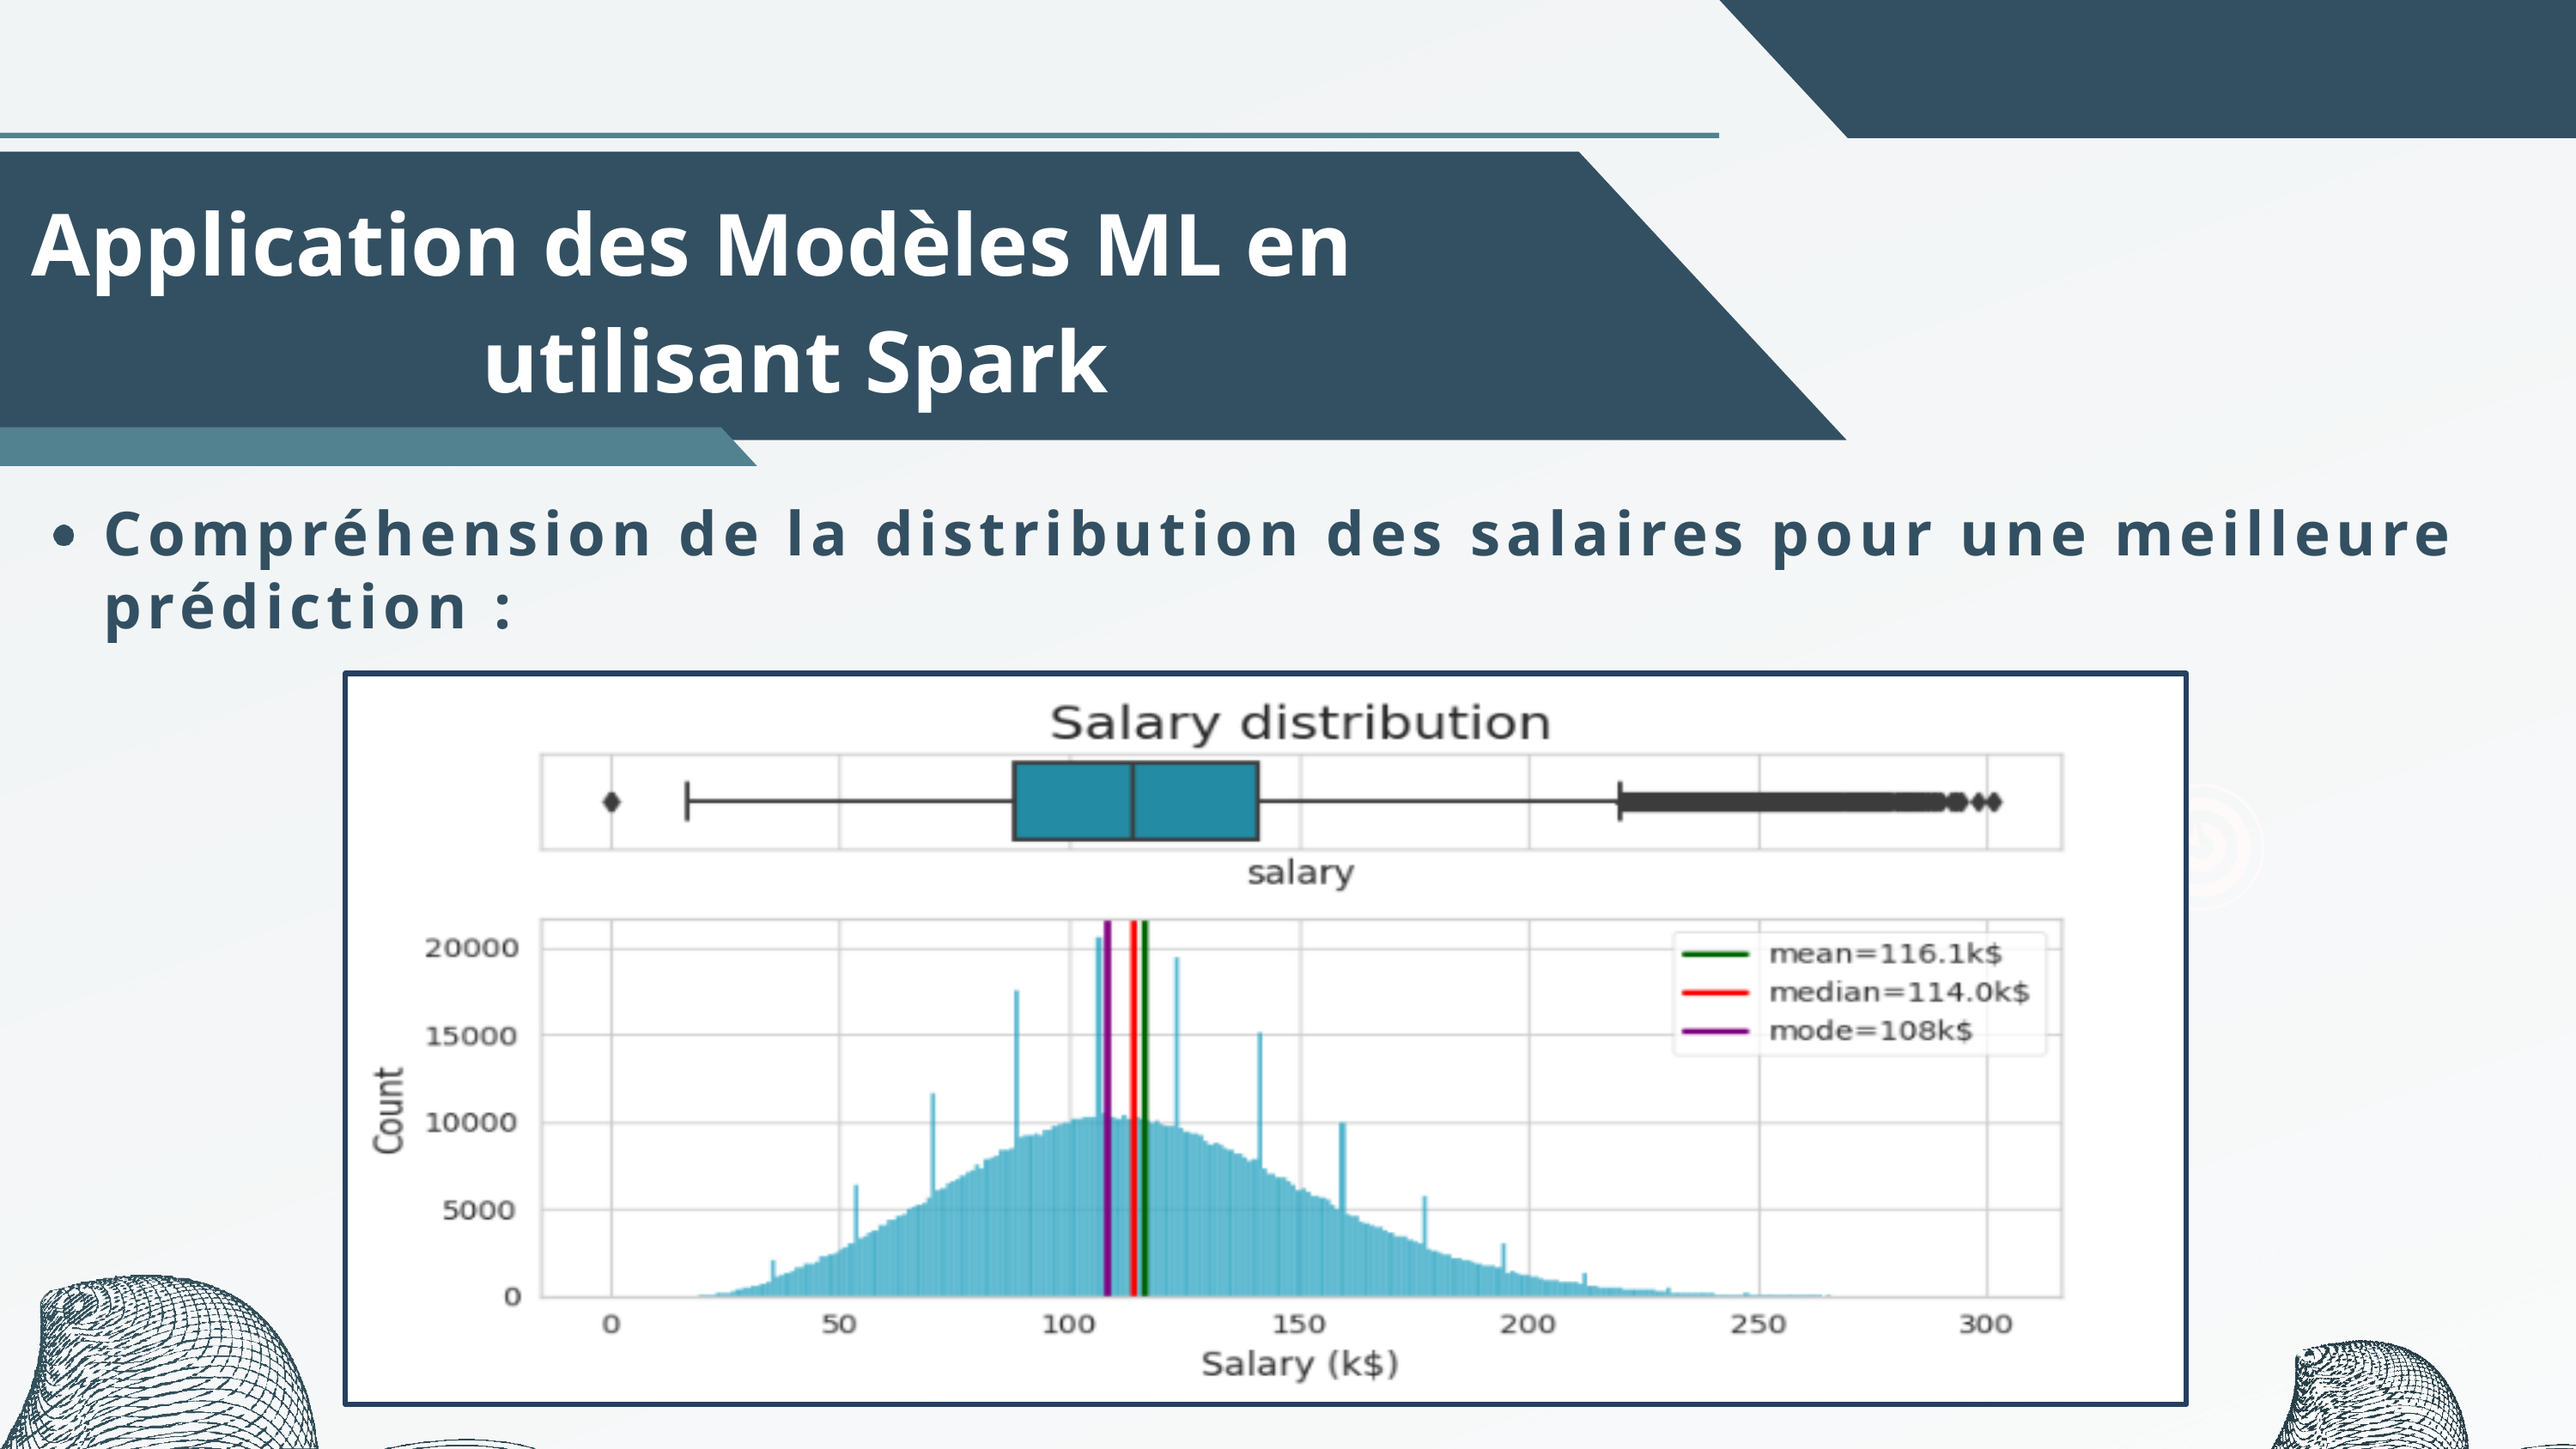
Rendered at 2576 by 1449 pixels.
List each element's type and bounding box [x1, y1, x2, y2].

picture [53, 524, 75, 546]
picture [0, 676, 2184, 1449]
picture [2270, 1340, 2576, 1449]
text_box [0, 148, 2576, 1449]
text_box [0, 0, 2576, 139]
